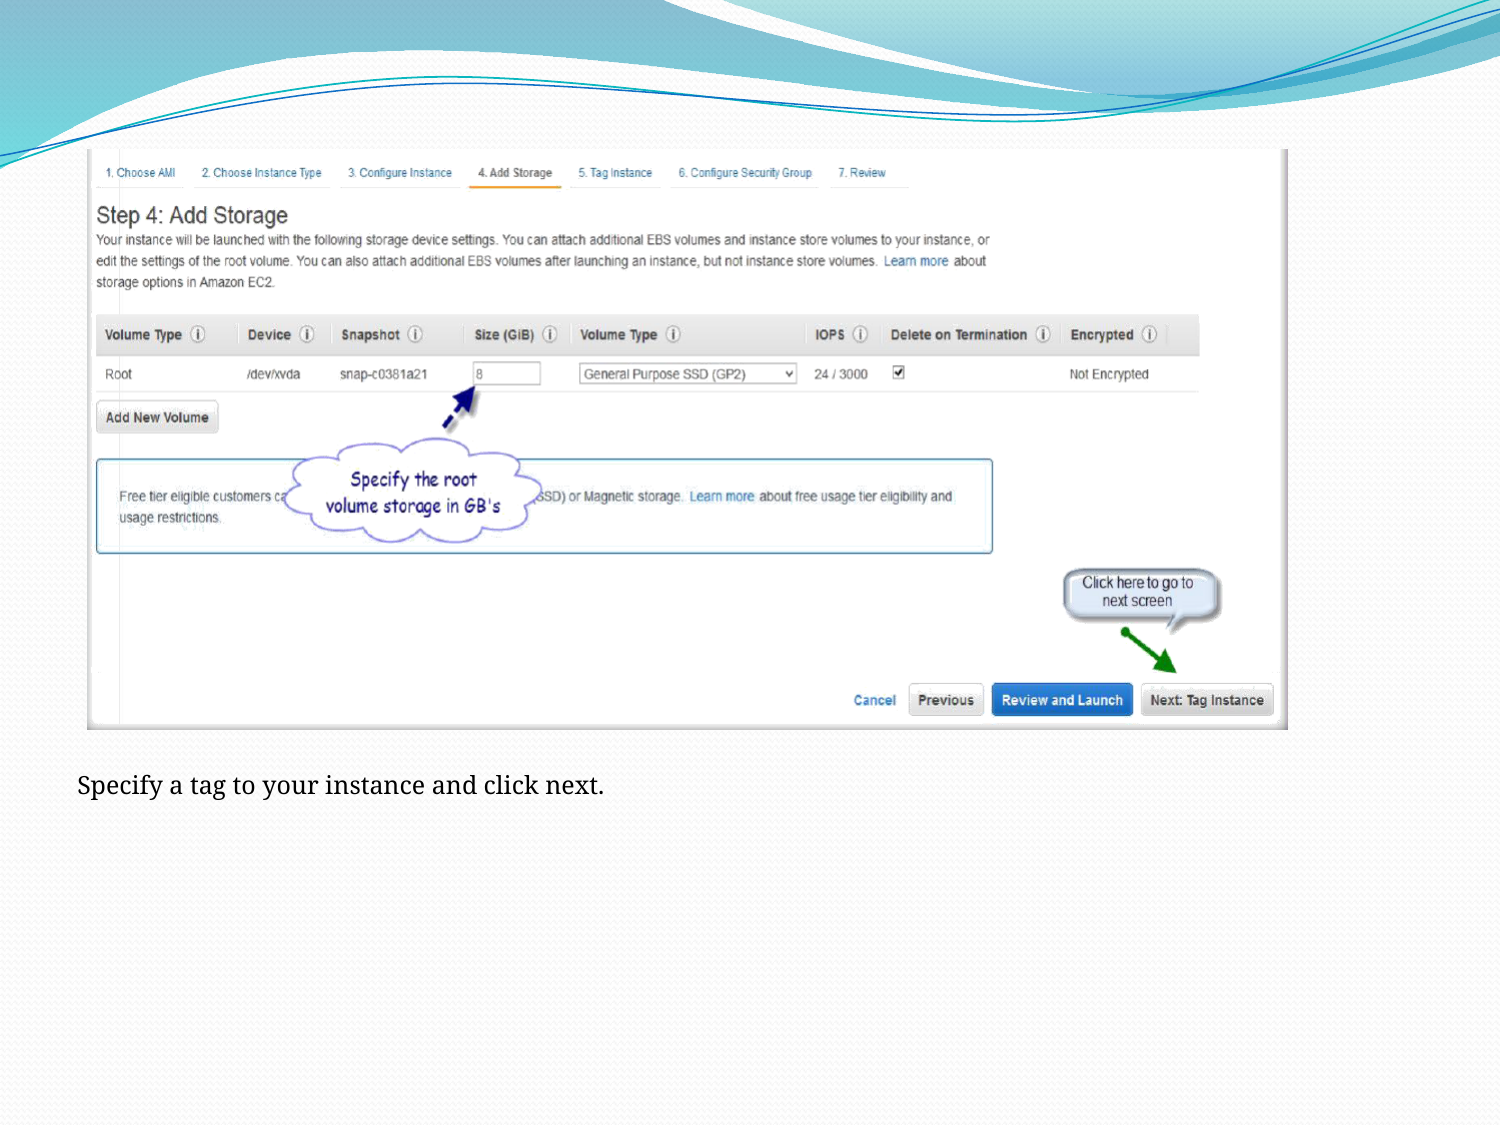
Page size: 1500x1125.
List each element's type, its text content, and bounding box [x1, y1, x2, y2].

picture [87, 149, 1288, 731]
text_box Specify a tag to your instance and click next. [62, 762, 627, 808]
